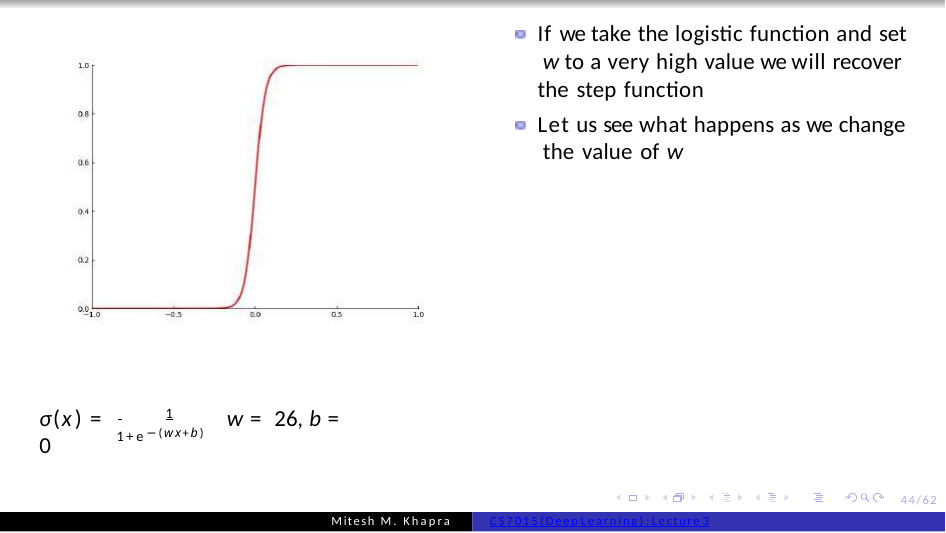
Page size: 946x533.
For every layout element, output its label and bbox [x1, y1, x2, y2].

text_box [33, 399, 359, 459]
picture [71, 58, 425, 324]
text_box [0, 511, 946, 532]
text_box [898, 493, 941, 508]
picture [515, 30, 527, 42]
picture [0, 0, 945, 8]
text_box [535, 16, 908, 102]
text_box [535, 107, 908, 165]
picture [515, 121, 527, 133]
